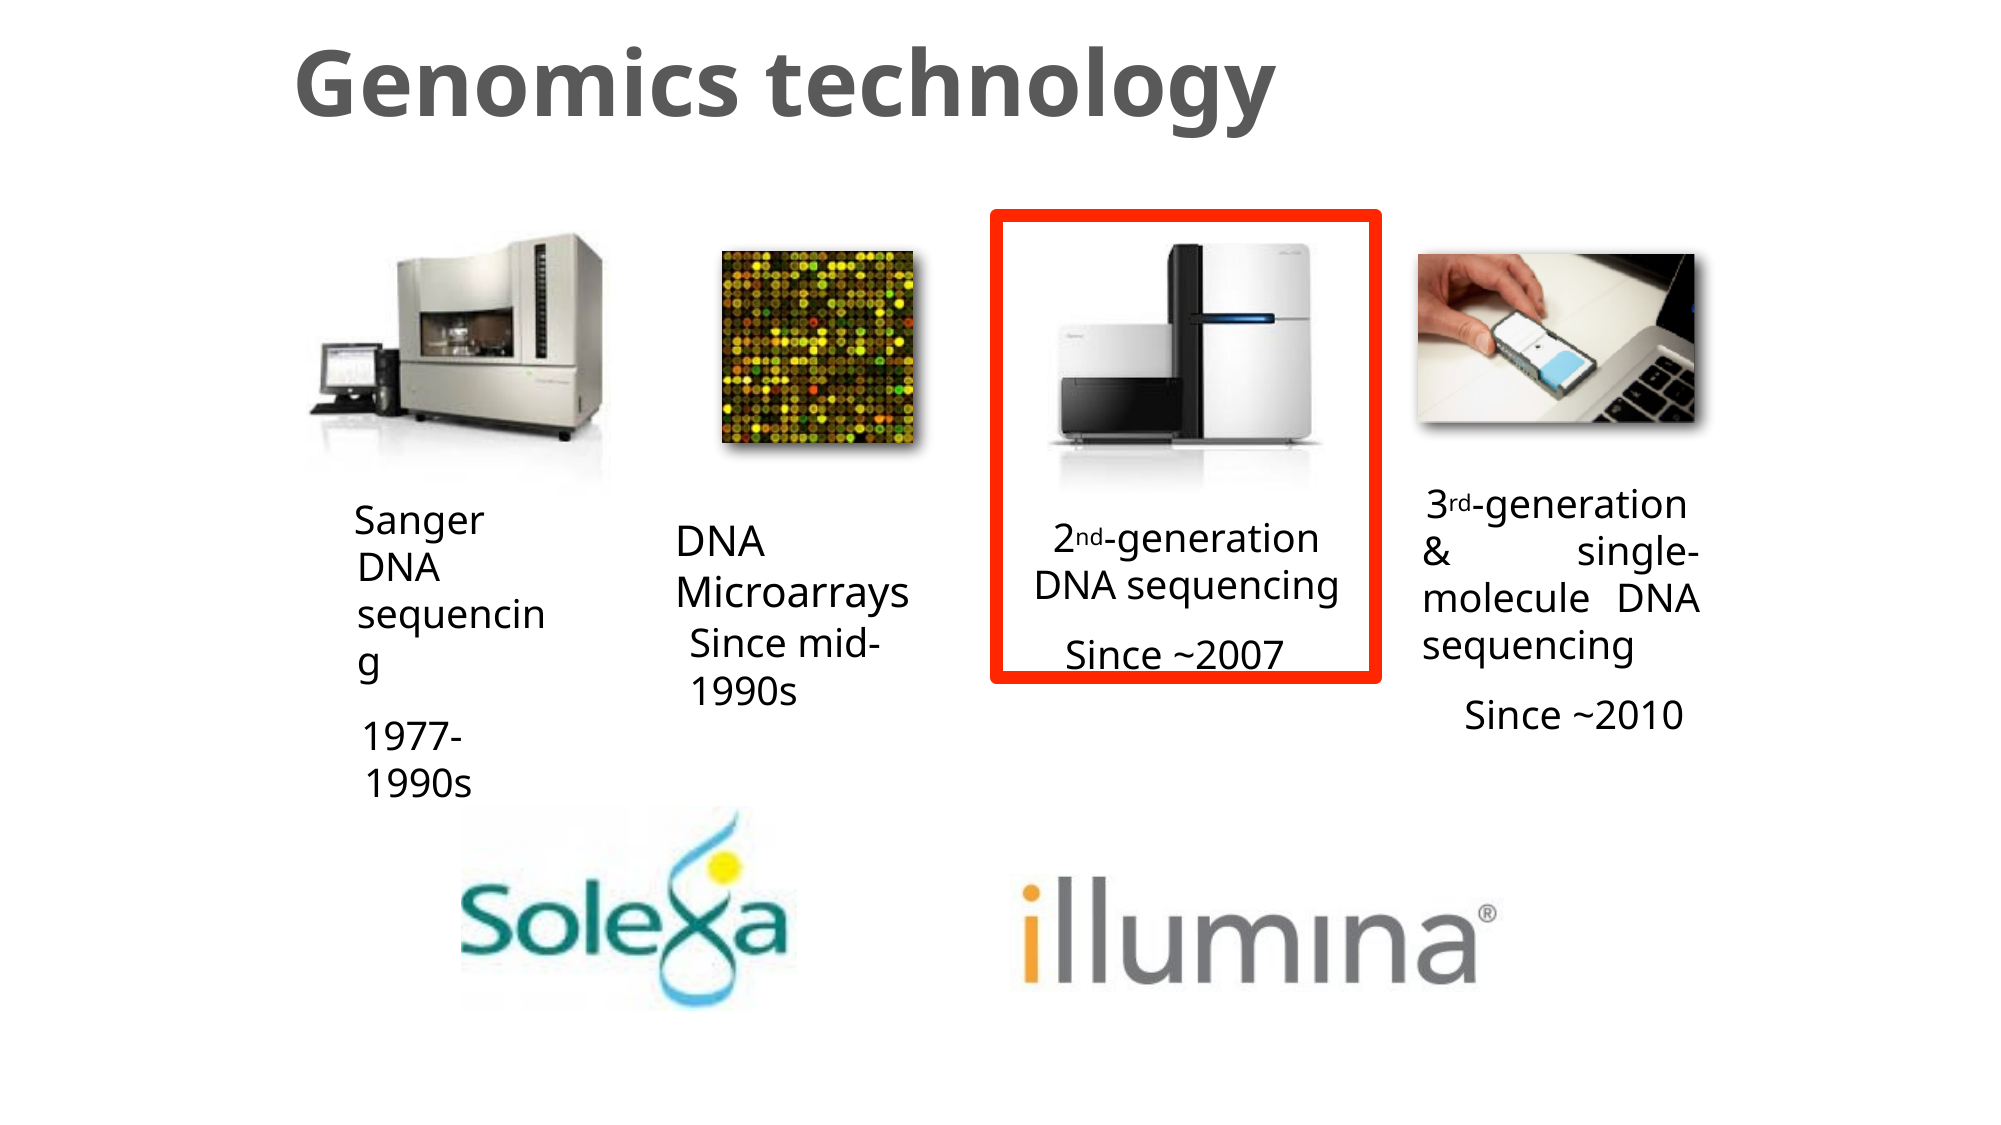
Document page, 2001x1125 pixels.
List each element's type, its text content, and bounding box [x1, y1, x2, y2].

title Genomics technology [291, 0, 1657, 174]
text_box DNA Microarrays [673, 512, 973, 617]
text_box Since mid-1990s [687, 616, 961, 714]
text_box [713, 243, 934, 464]
picture [461, 806, 797, 1011]
text_box Sanger DNA sequencing 1977-1990s [352, 497, 556, 806]
picture [306, 230, 611, 497]
picture [1010, 874, 1504, 992]
picture [1047, 242, 1325, 501]
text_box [1409, 245, 1716, 444]
text_box 2nd-generation DNA sequencing Since ~2007 [996, 215, 1376, 678]
text_box 3rd-generation & single-molecule DNA sequencing Since ~2010 [1417, 476, 1704, 738]
